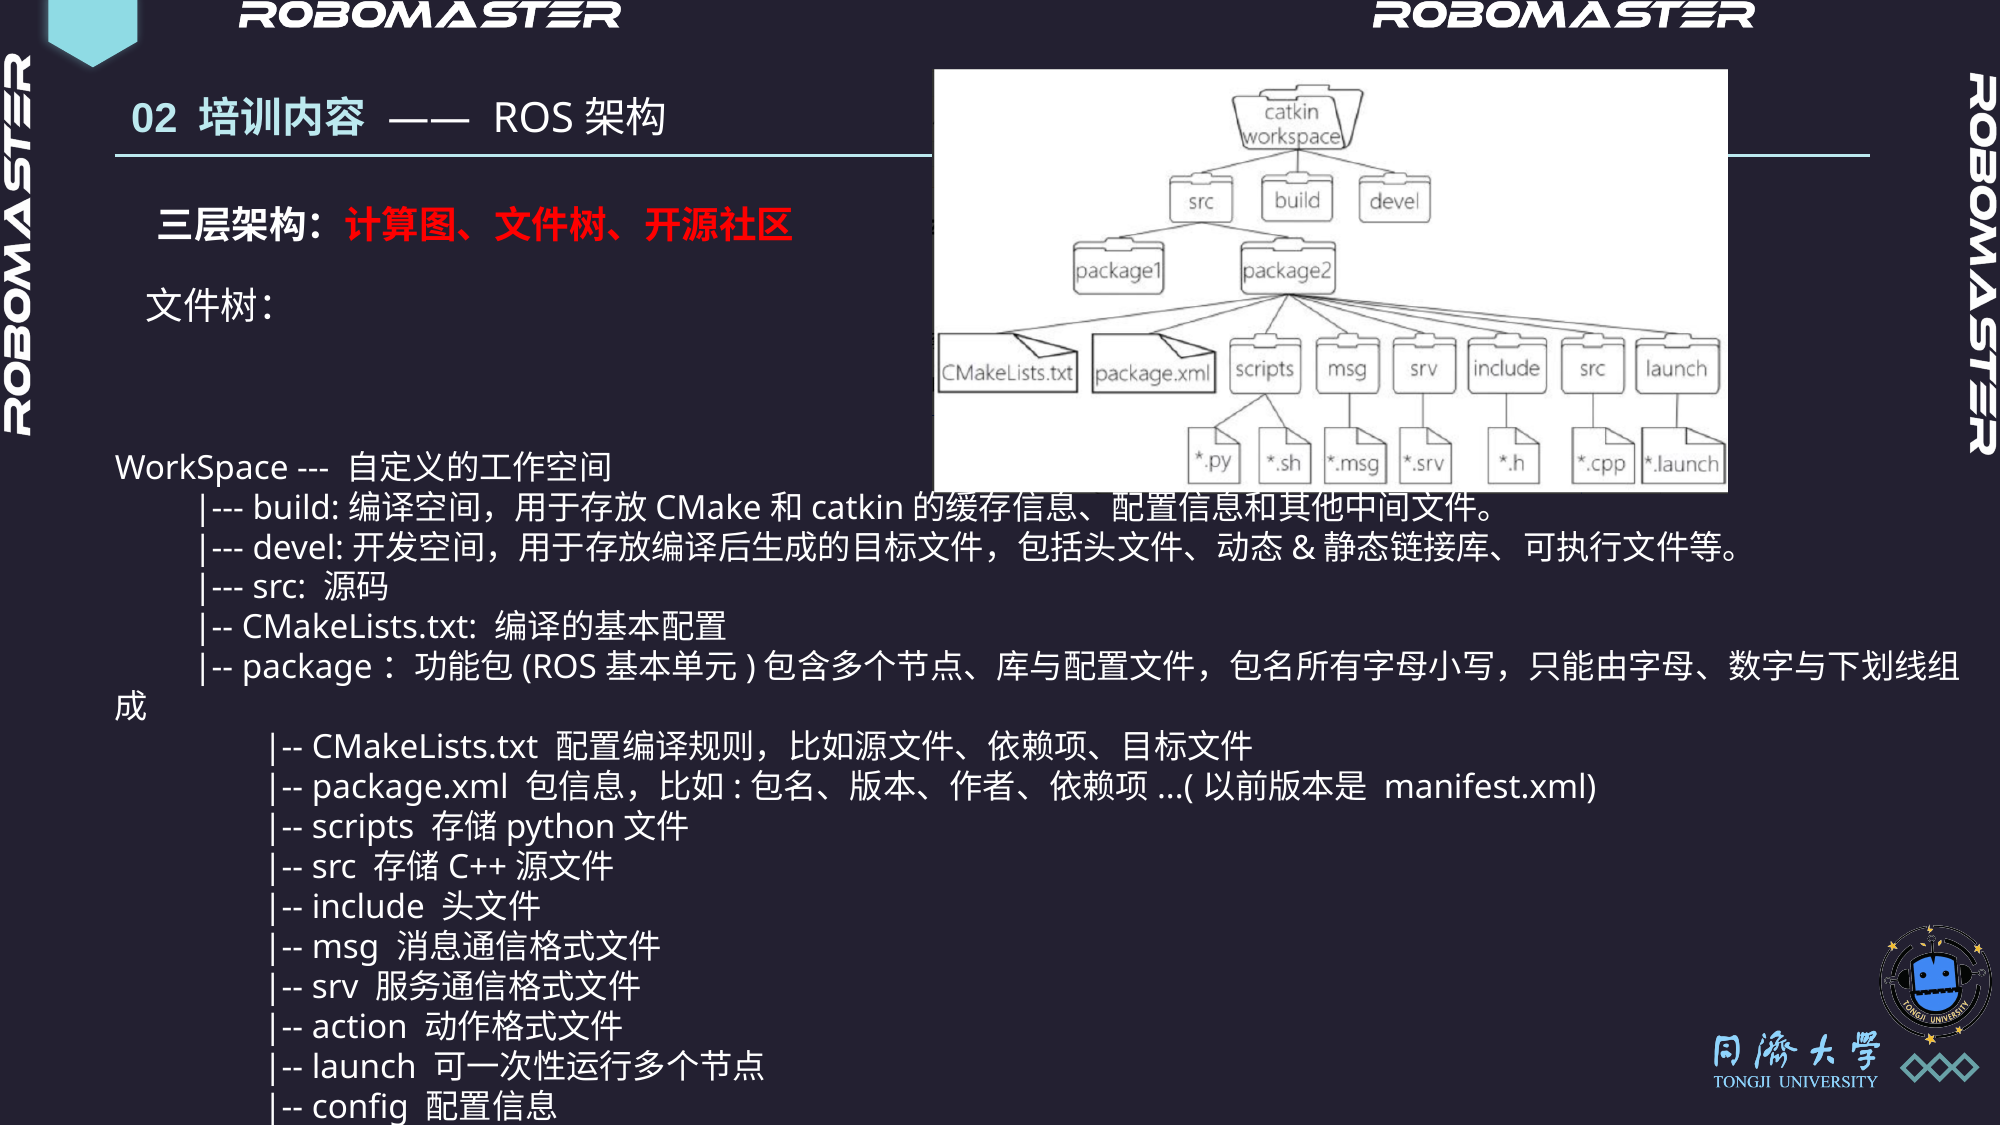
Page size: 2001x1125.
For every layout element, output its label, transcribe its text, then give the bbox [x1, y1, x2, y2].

text_box 三层架构：计算图、文件树、开源社区 [142, 193, 810, 254]
text_box WorkSpace --- 自定义的工作空间 |--- build:编译空间，用于存放CMake和catkin的缓存信息、配置信息和其他中间文件。 |--- devel:开发空间，用于存放编译后生成的目标文件，包括头文件、动态&静态链接库、可执行文件等。 |--- src: 源码 |-- CMakeLists.txt: 编译的基本配置 |-- package：功能包(ROS基本单元)包含多个节点、库与配置文件，包名所有字母小写，只能由字母、数字与下划线组成 |-- CMakeLists.txt 配置编译规则，比如源文件、依赖项、目标文件 |-- package.xml 包信息，比如:包名、版本、作者、依赖项...(以前版本是 manifest.xml) |-- scripts 存储python文件 |-- src 存储C++源文件 |-- include 头文件 |-- msg 消息通信格式文件 |-- srv 服务通信格式文件 |-- action 动作格式文件 |-- launch 可一次性运行多个节点 |-- config 配置信息 [99, 438, 1981, 1125]
text_box 02 培训内容 [130, 90, 387, 141]
picture [1709, 916, 2000, 1093]
picture [932, 69, 1728, 494]
text_box —— ROS架构 [387, 90, 932, 141]
text_box 文件树： [130, 274, 932, 335]
